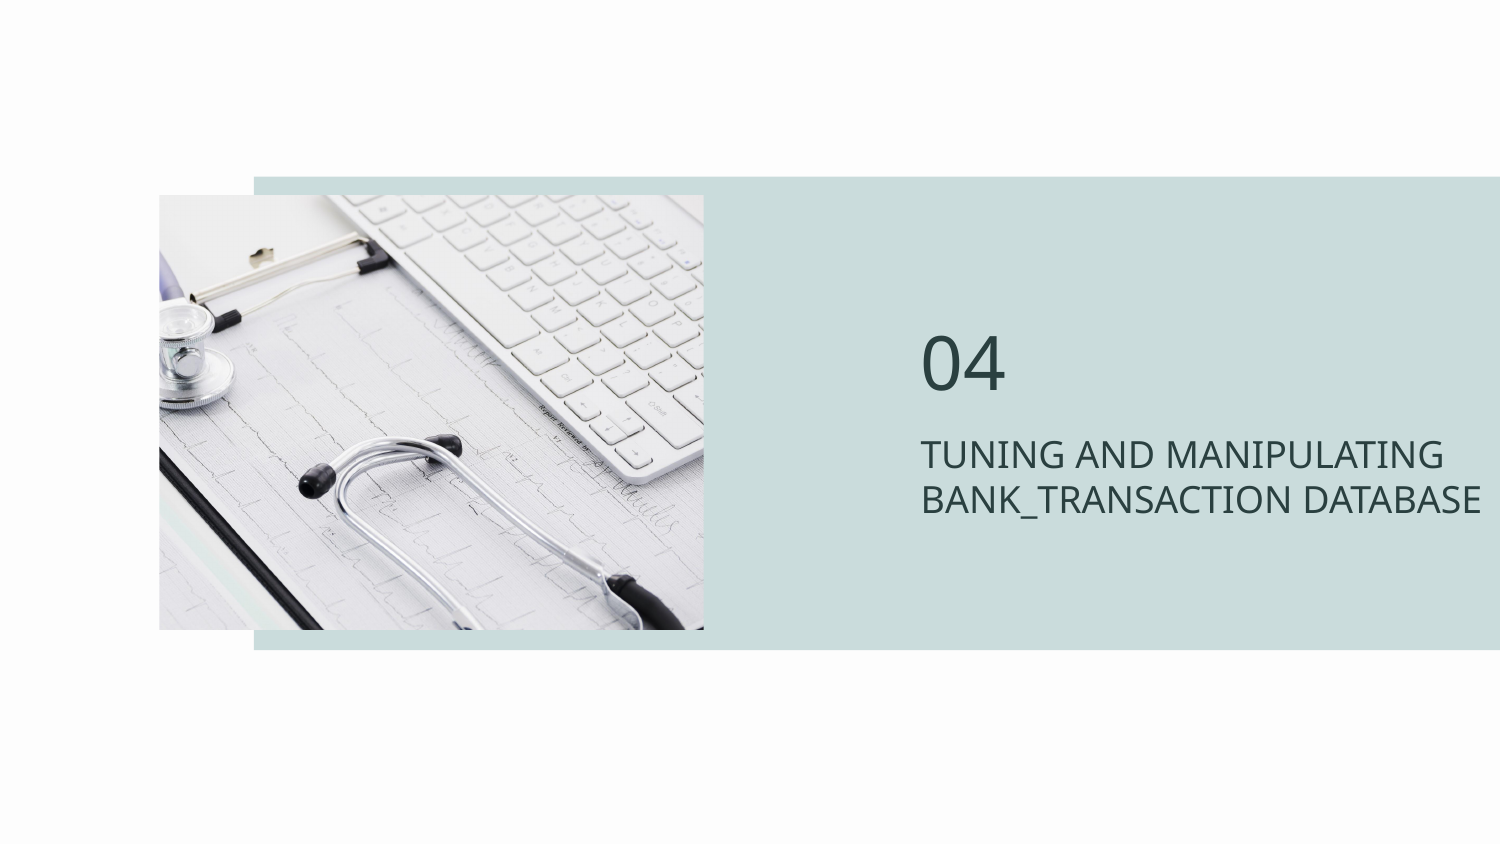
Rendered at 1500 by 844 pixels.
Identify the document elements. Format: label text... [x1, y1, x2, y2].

text_box 04 [905, 362, 1177, 421]
text_box TUNING AND MANIPULATING BANK_TRANSACTION DATABASE [905, 422, 1500, 529]
picture [158, 195, 704, 630]
text_box [253, 176, 1500, 651]
